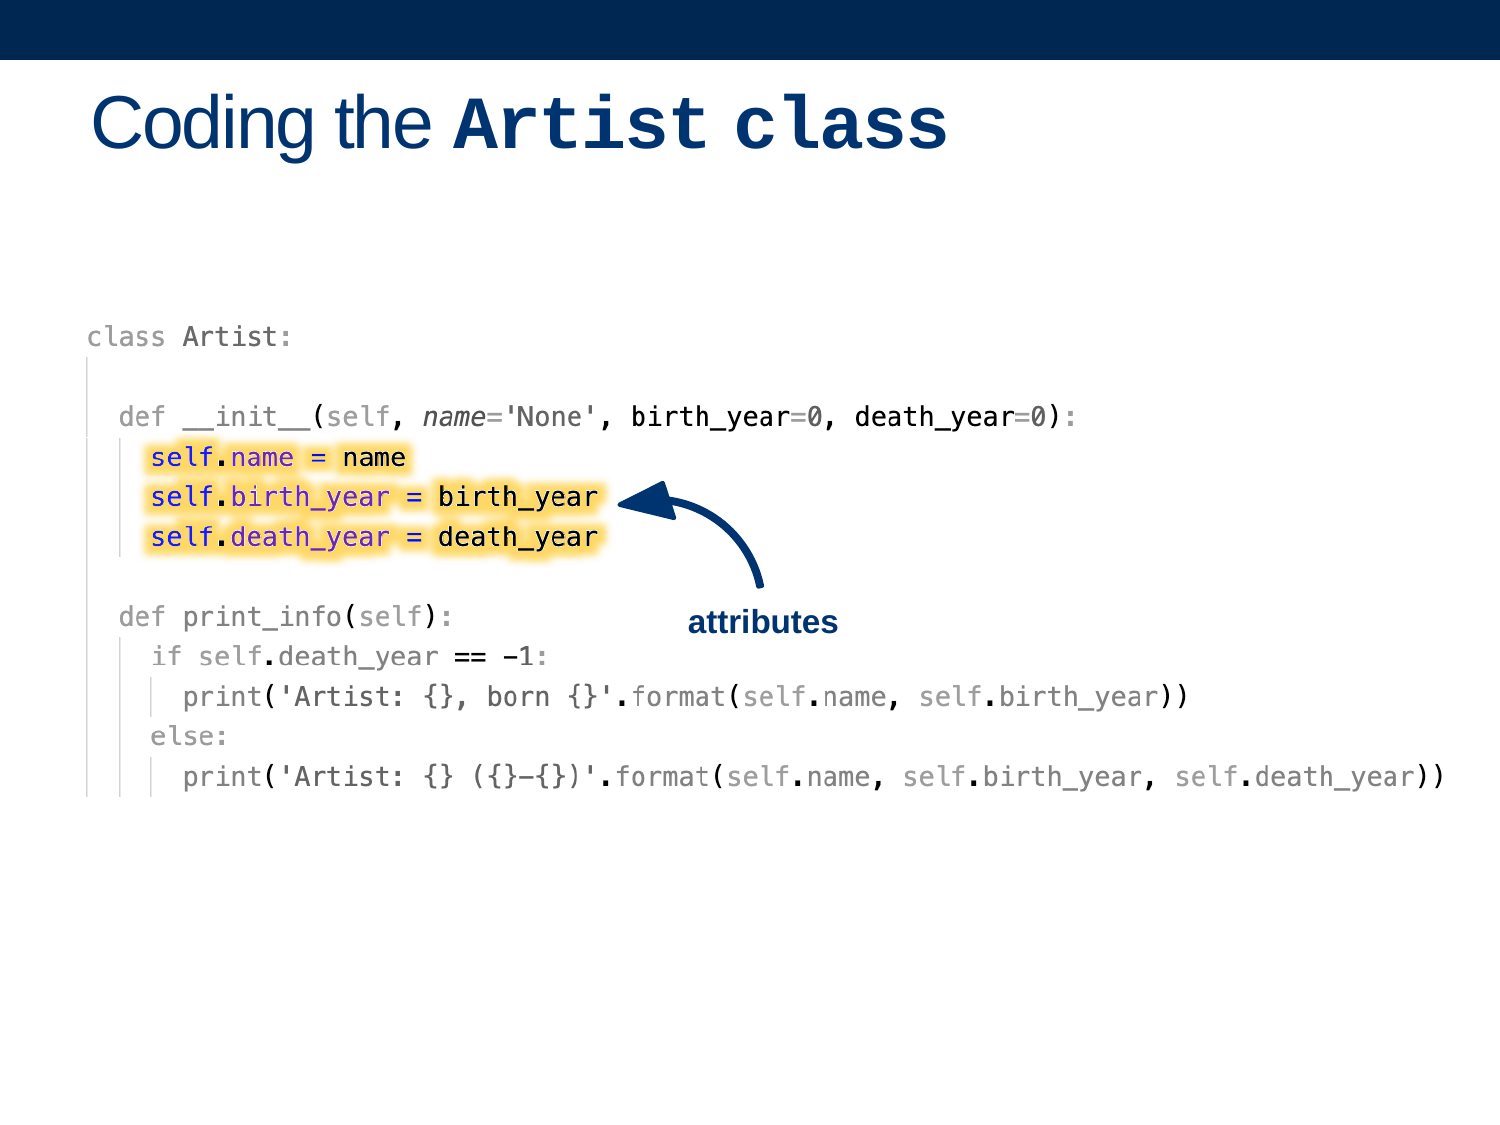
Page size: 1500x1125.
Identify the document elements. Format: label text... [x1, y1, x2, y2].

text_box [525, 480, 856, 736]
picture [74, 323, 1453, 802]
title Coding the Artist class [75, 37, 1425, 200]
